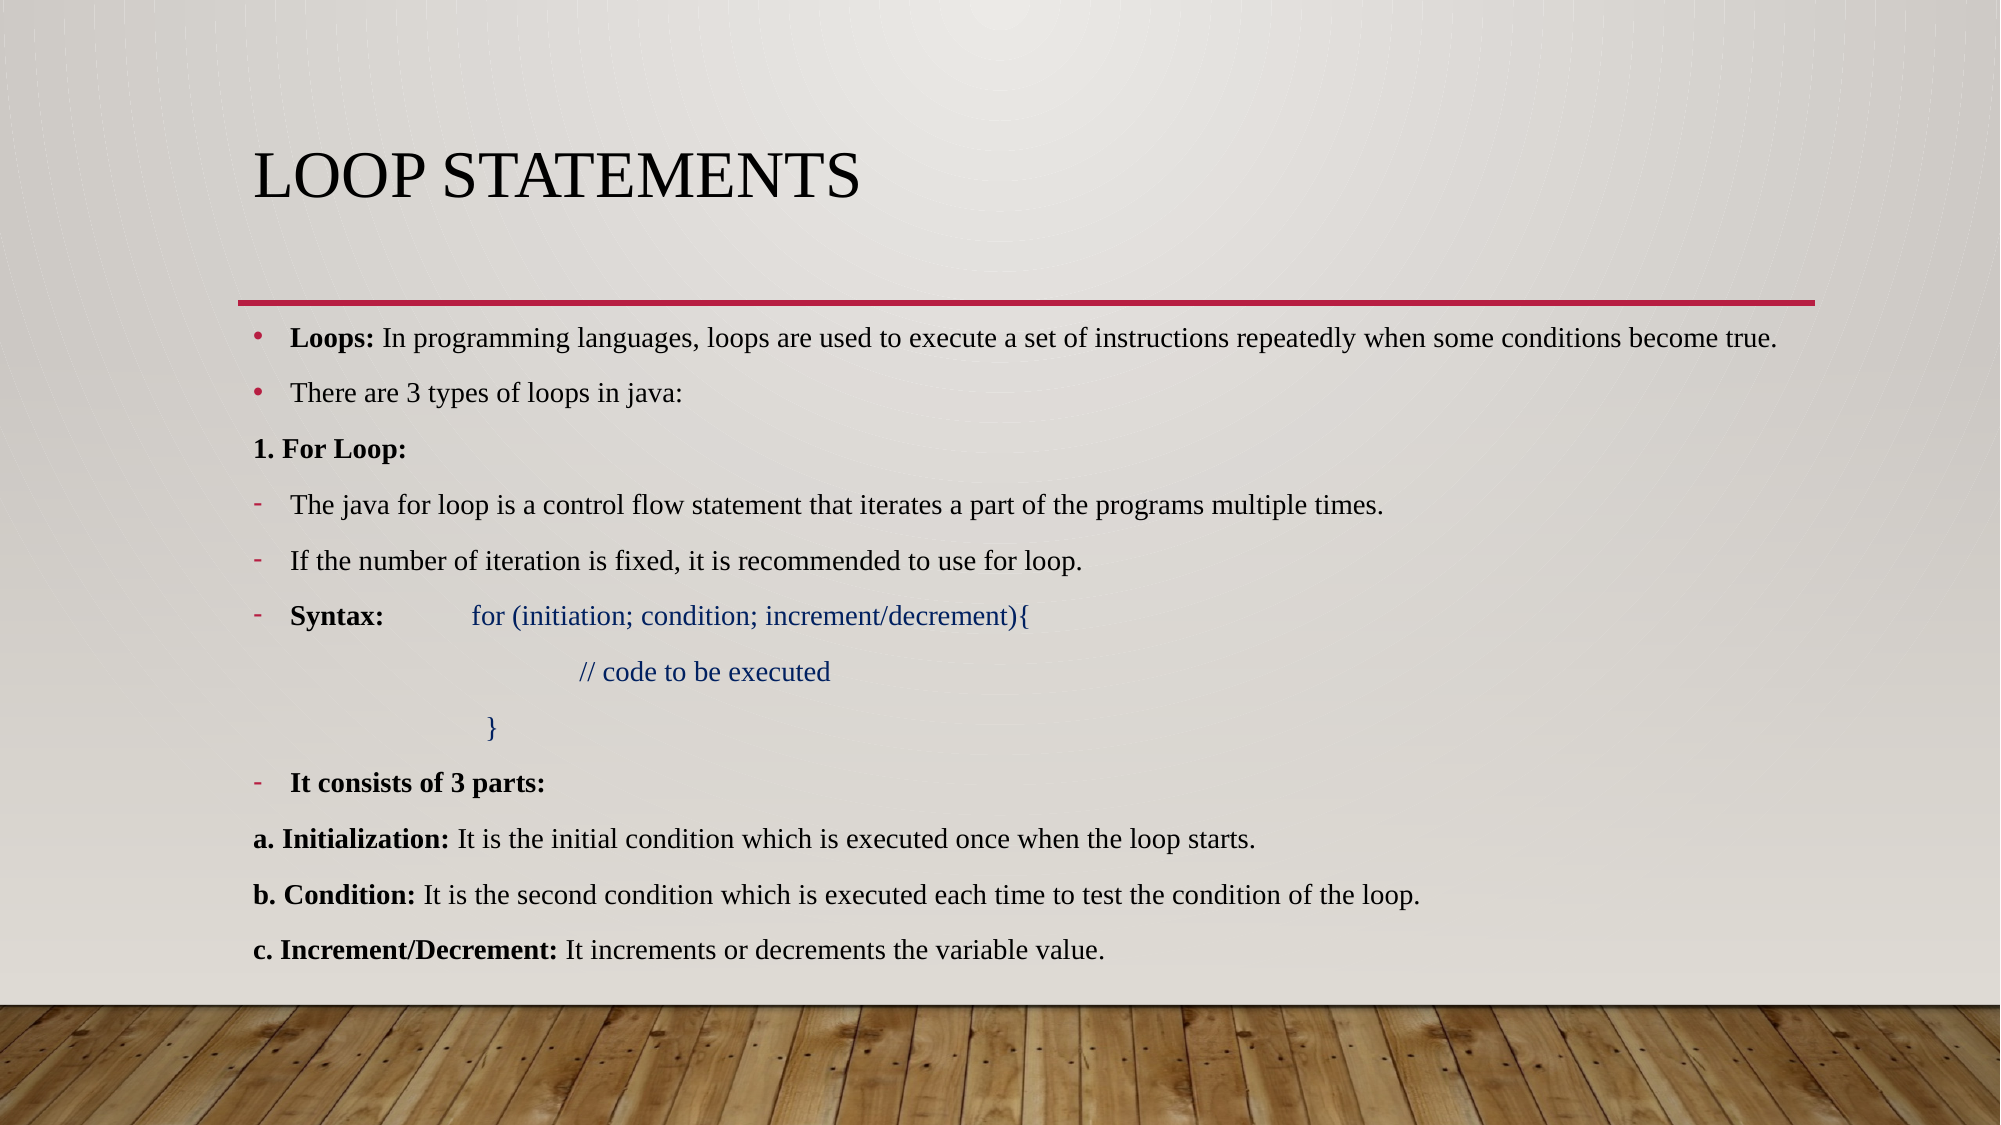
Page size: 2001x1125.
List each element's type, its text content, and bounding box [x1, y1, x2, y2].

title Loop statements [238, 131, 1814, 304]
list Loops: In programming languages, loops are used to execute a set of instructions repeatedly when some conditions become true. There are 3 types of loops in java: 1. For Loop: The java for loop is a control flow statement that iterates a part of the programs multiple times. If the number of iteration is fixed, it is recommended to use for loop. Syntax: for (initiation; condition; increment/decrement){ // code to be executed } It consists of 3 parts: a. Initialization: It is the initial condition which is executed once when the loop starts. b. Condition: It is the second condition which is executed each time to test the condition of the loop. c. Increment/Decrement: It increments or decrements the variable value. [238, 304, 1814, 1072]
picture [0, 1005, 2000, 1125]
